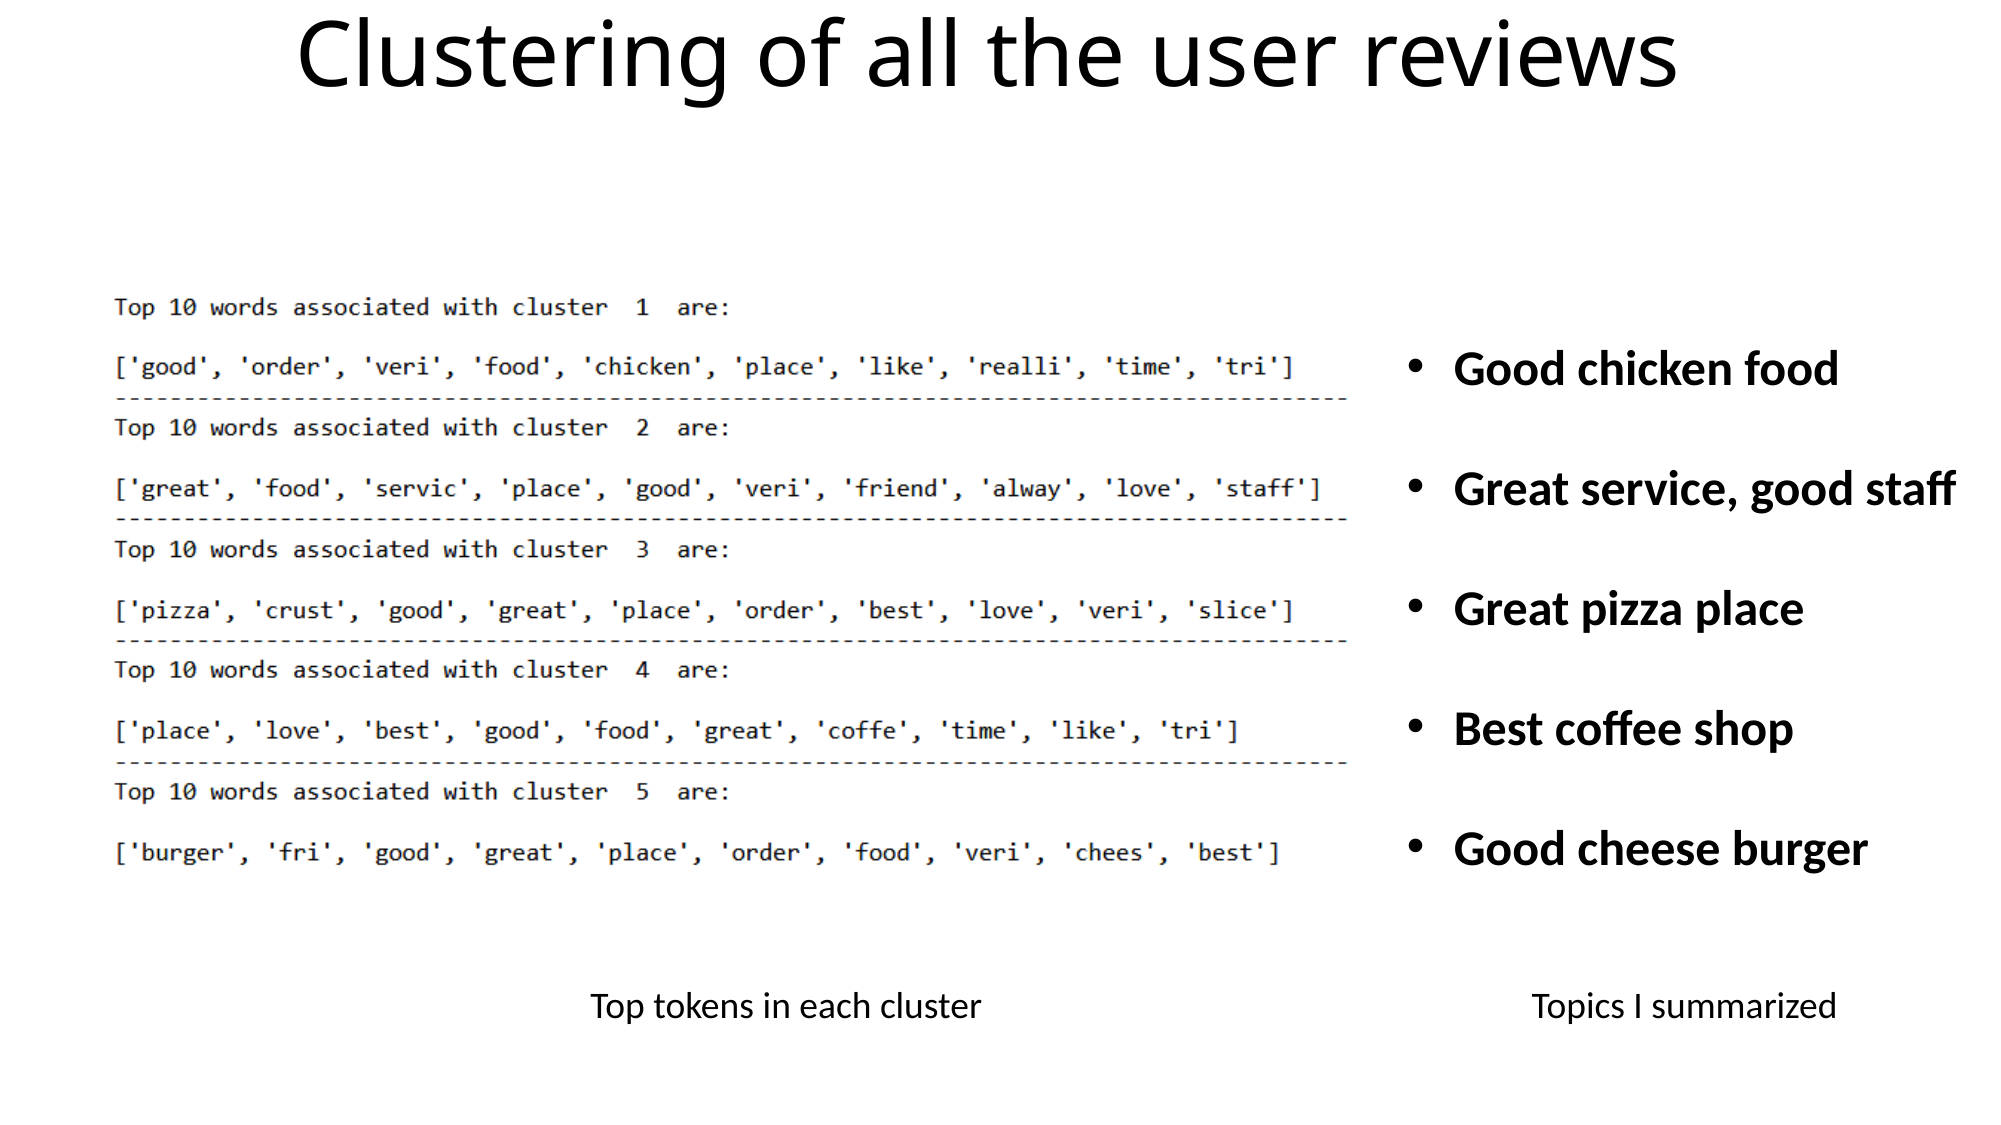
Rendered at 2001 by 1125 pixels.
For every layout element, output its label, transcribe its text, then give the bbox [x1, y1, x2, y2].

text_box Topics I summarized [1516, 974, 1854, 1034]
picture [103, 293, 1355, 877]
title Clustering of all the user reviews [125, 0, 1851, 114]
text_box Top tokens in each cluster [575, 974, 998, 1034]
text_box Good chicken food Great service, good staff Great pizza place Best coffee shop Good cheese burger [1392, 327, 2000, 943]
